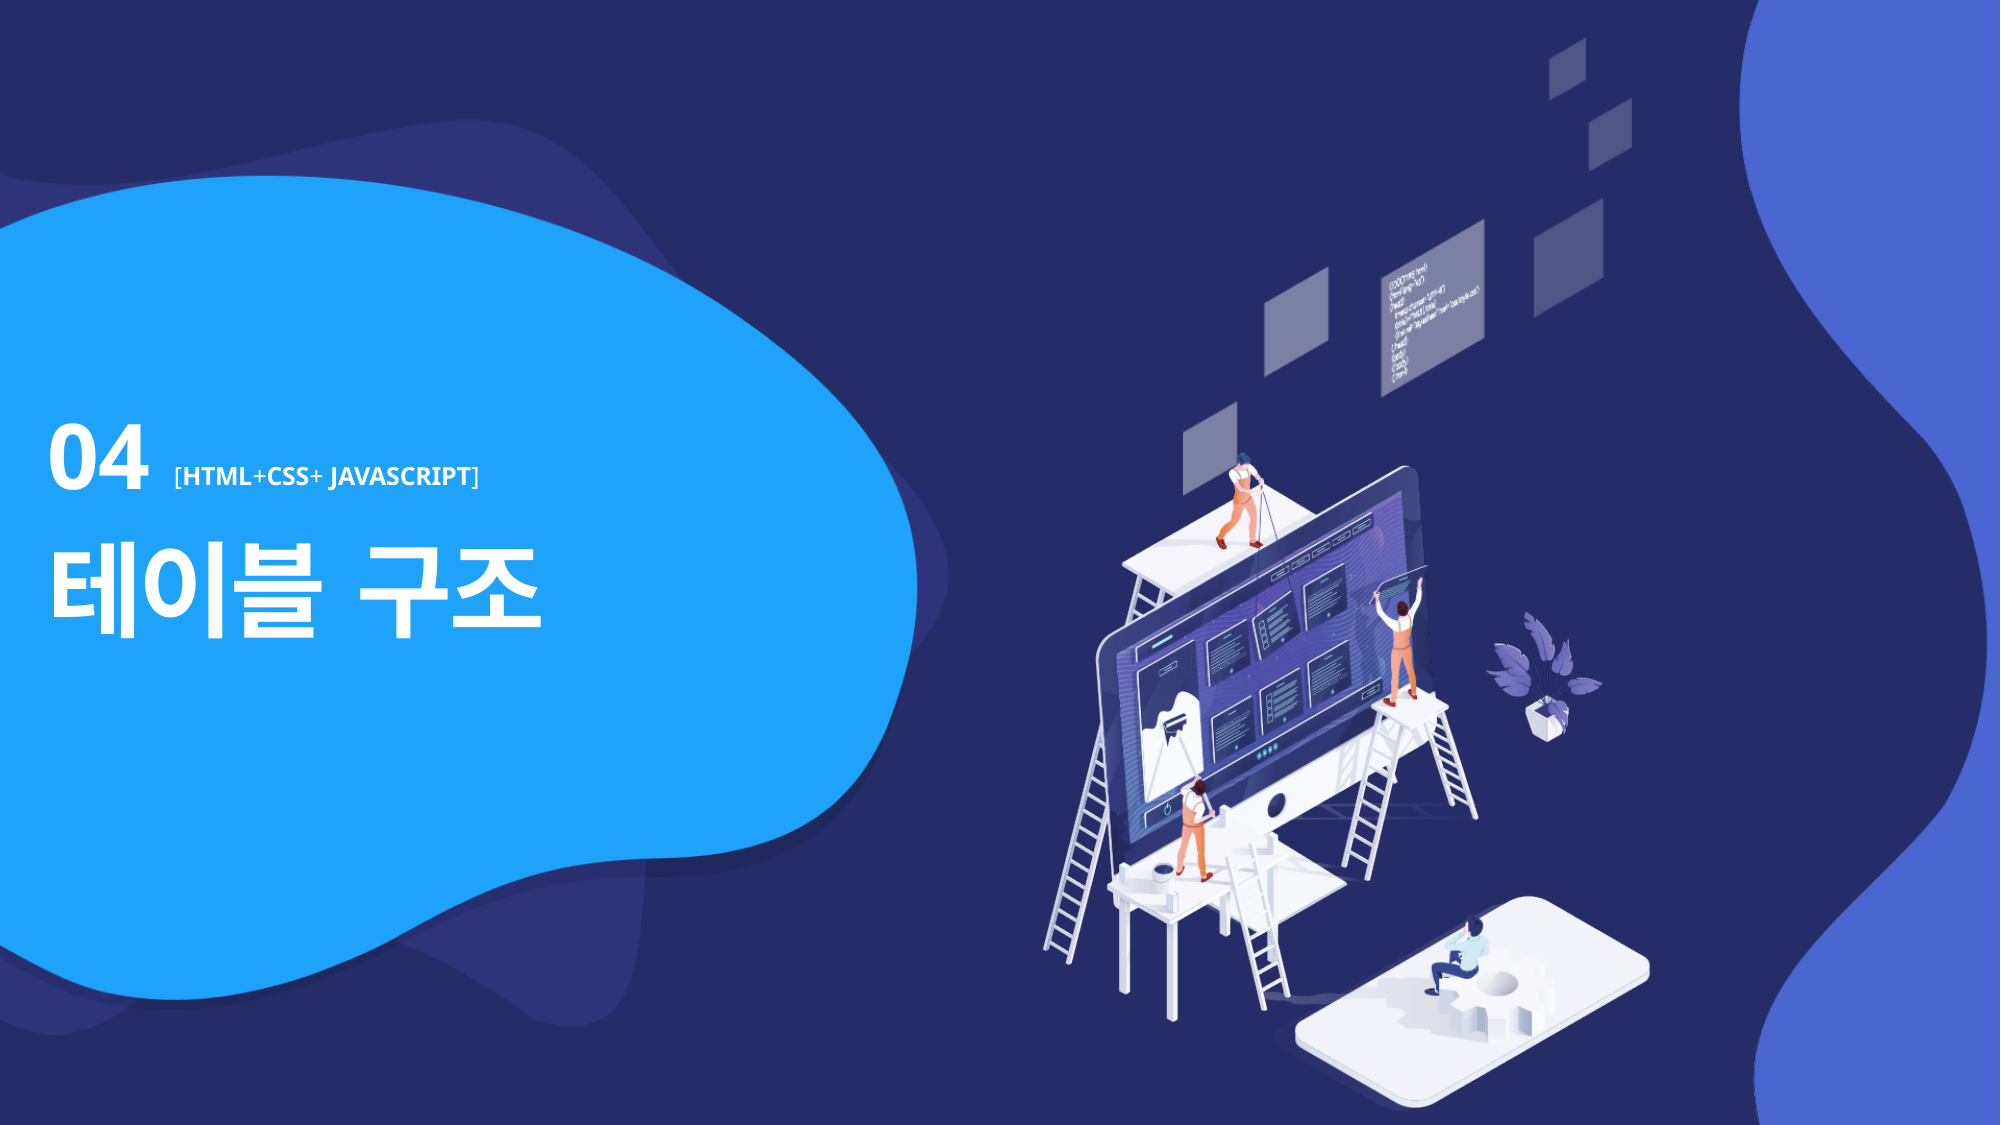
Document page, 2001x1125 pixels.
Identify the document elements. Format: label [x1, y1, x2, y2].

text_box [0, 0, 2000, 1125]
